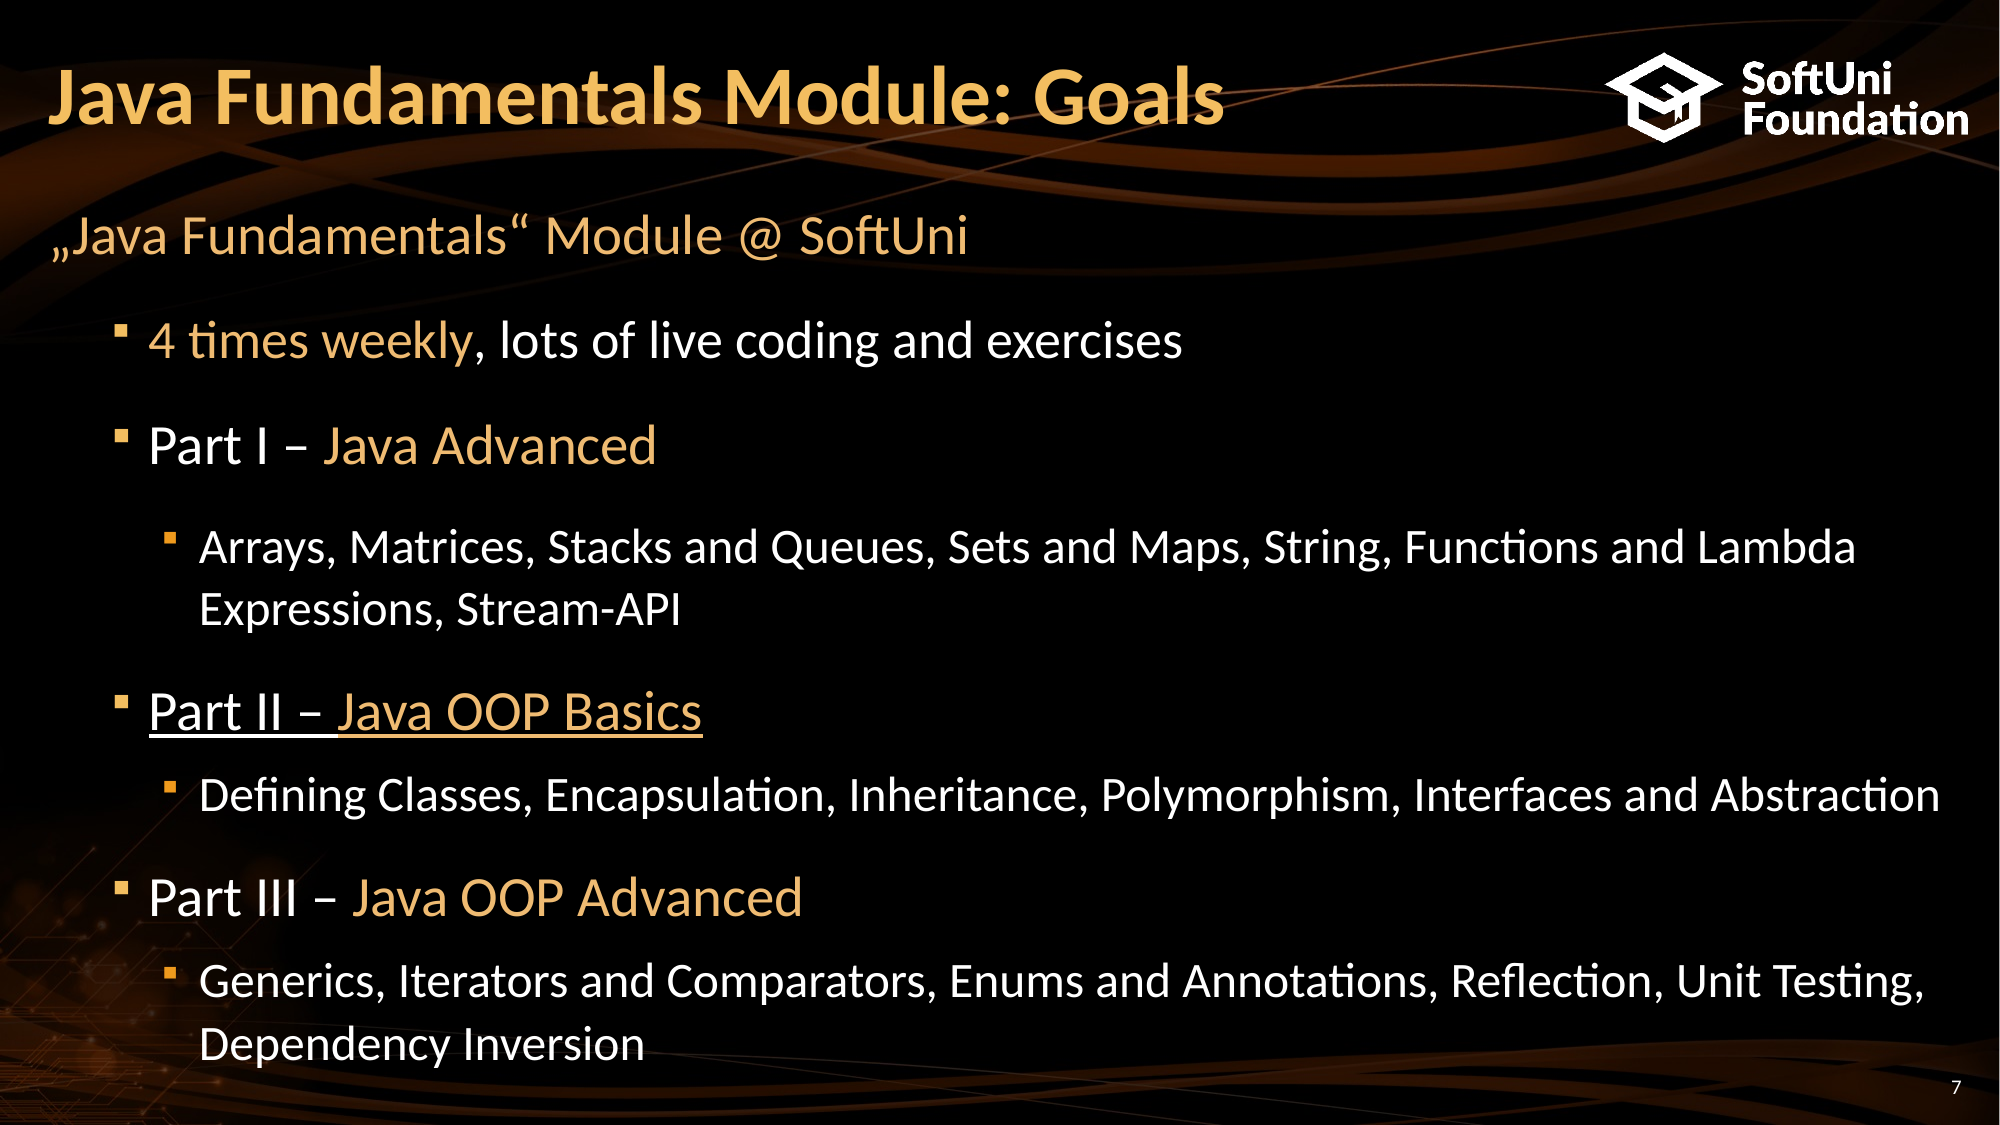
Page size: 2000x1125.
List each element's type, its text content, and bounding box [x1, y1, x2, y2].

picture [0, 0, 2000, 1125]
list „Java Fundamentals“ Module @ SoftUni 4 times weekly, lots of live coding and exercises Part I – Java Advanced Arrays, Matrices, Stacks and Queues, Sets and Maps, String, Functions and Lambda Expressions, Stream-API Part II – Java OOP Basics Defining Classes, Encapsulation, Inheritance, Polymorphism, Interfaces and Abstraction Part III – Java OOP Advanced Generics, Iterators and Comparators, Enums and Annotations, Reflection, Unit Testing, Dependency Inversion [31, 188, 1968, 1103]
title Java Fundamentals Module: Goals [30, 6, 1602, 189]
